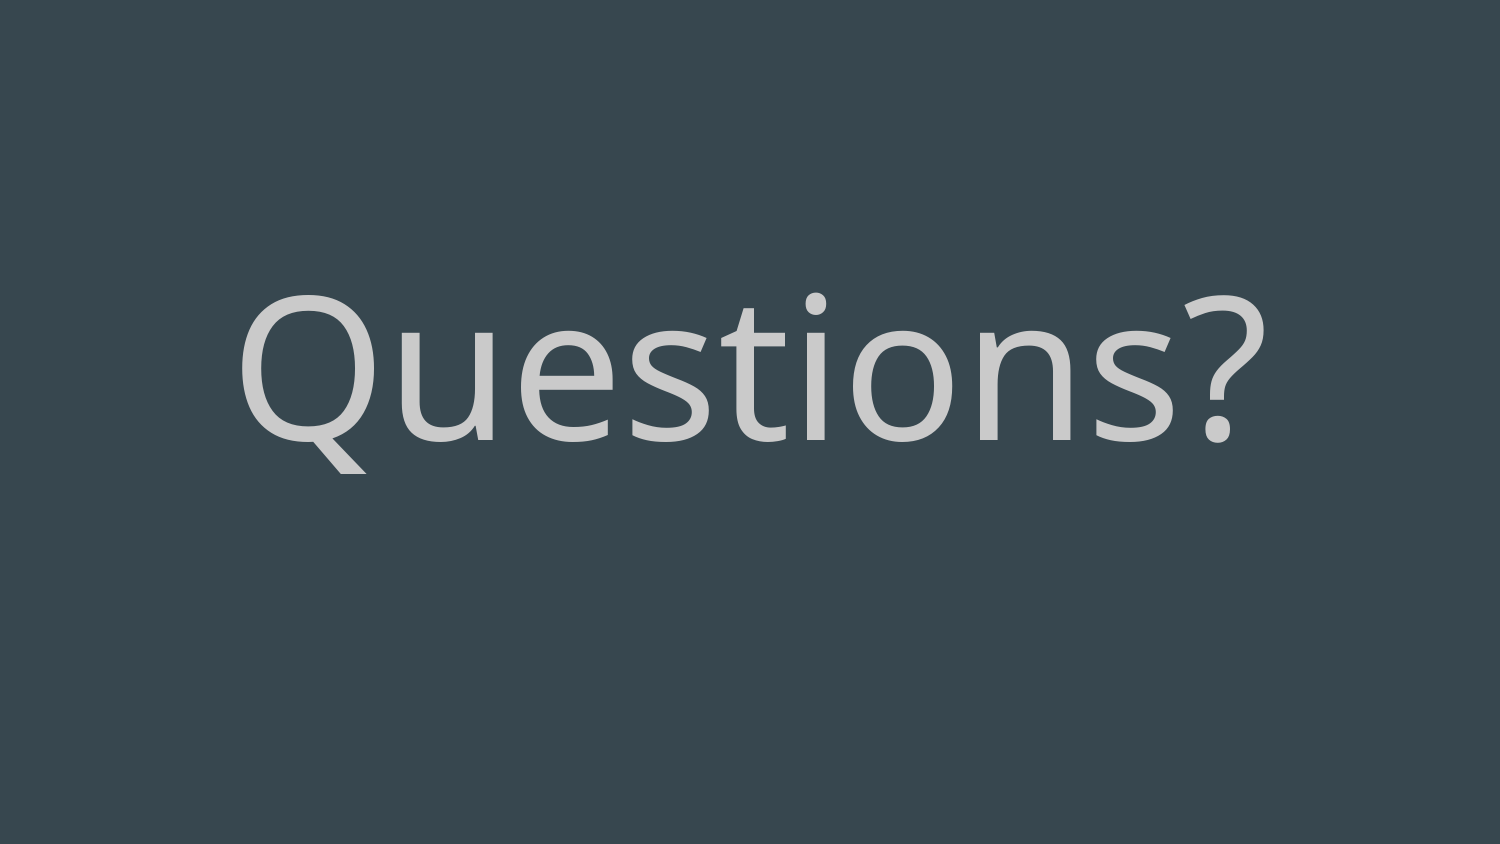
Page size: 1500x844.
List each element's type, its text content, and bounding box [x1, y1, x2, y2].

list Questions? [51, 189, 1449, 750]
text_box [270, 203, 1186, 310]
